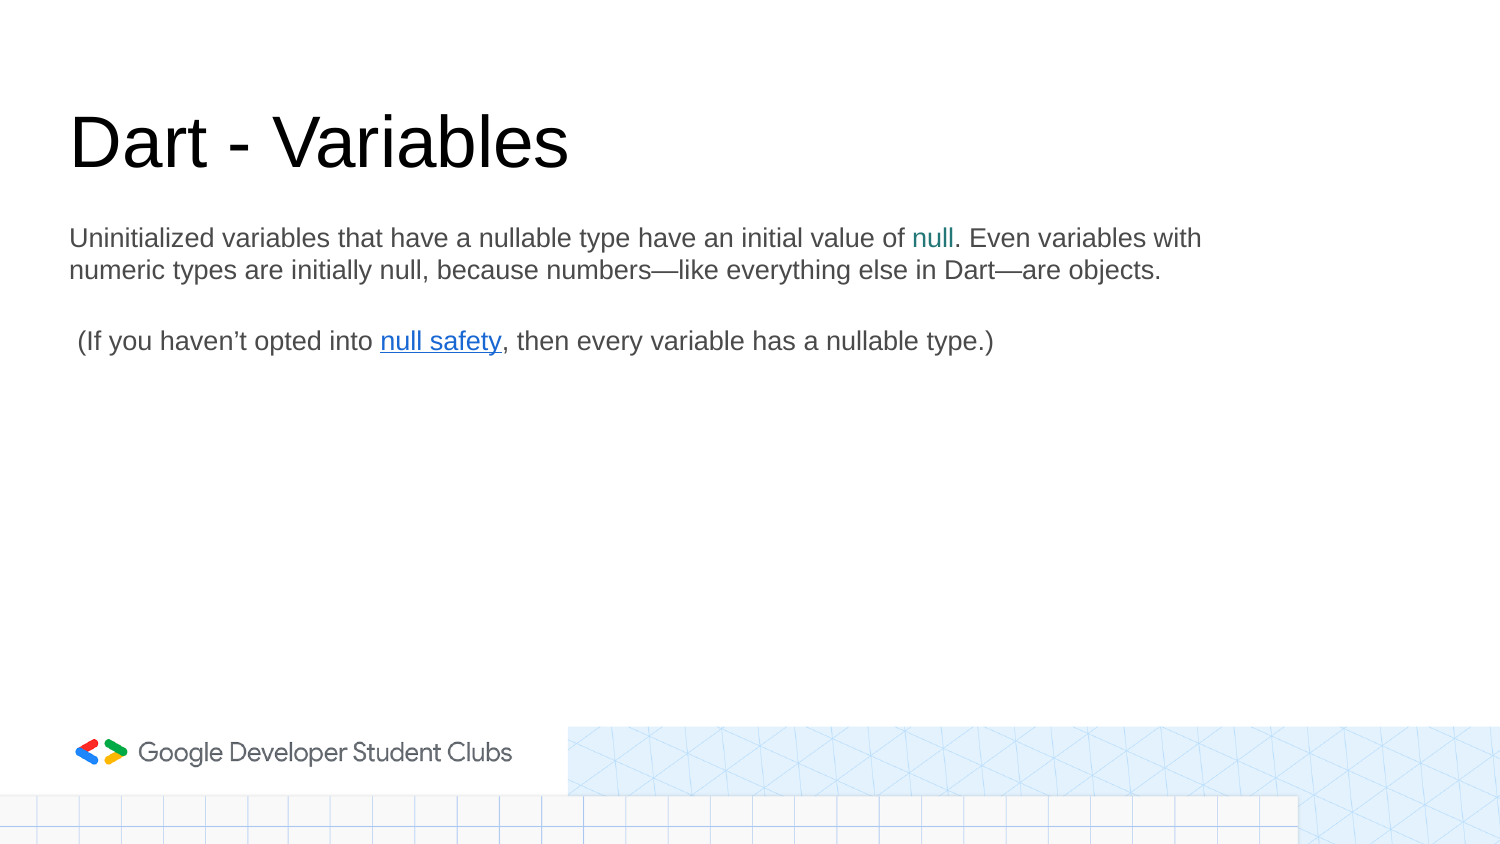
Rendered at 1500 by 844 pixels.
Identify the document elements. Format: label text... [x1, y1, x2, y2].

text_box (If you haven’t opted into null safety, then every variable has a nullable type.) [54, 308, 1203, 371]
text_box Uninitialized variables that have a nullable type have an initial value of null. Even variables with numeric types are initially null, because numbers—like everything else in Dart—are objects. [54, 204, 1268, 300]
title Dart - Variables [54, 79, 1406, 251]
picture [0, 0, 1500, 844]
